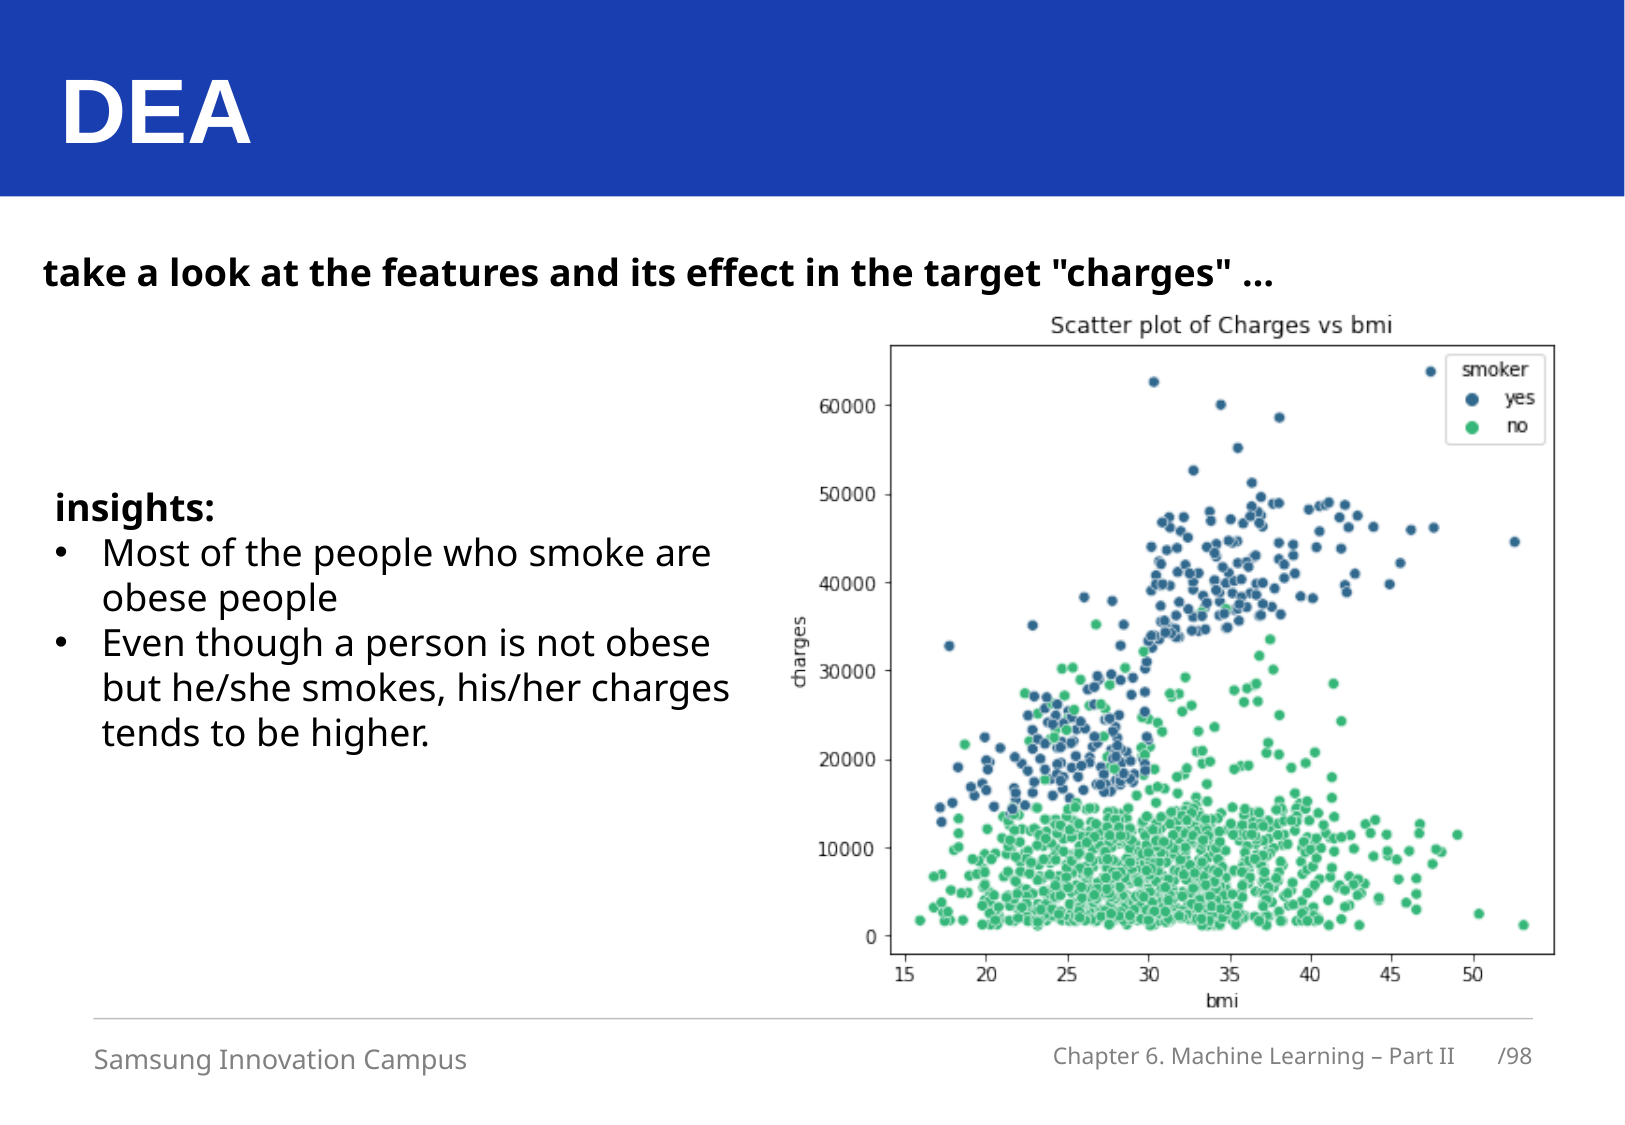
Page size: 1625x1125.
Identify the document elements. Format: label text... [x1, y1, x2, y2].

title DEA [59, 19, 1522, 208]
text_box take a look at the features and its effect in the target "charges" … [27, 241, 1313, 347]
text_box insights: Most of the people who smoke are obese people Even though a person is not obese but he/she smokes, his/her charges tends to be higher. [39, 476, 773, 807]
picture [778, 302, 1567, 1026]
